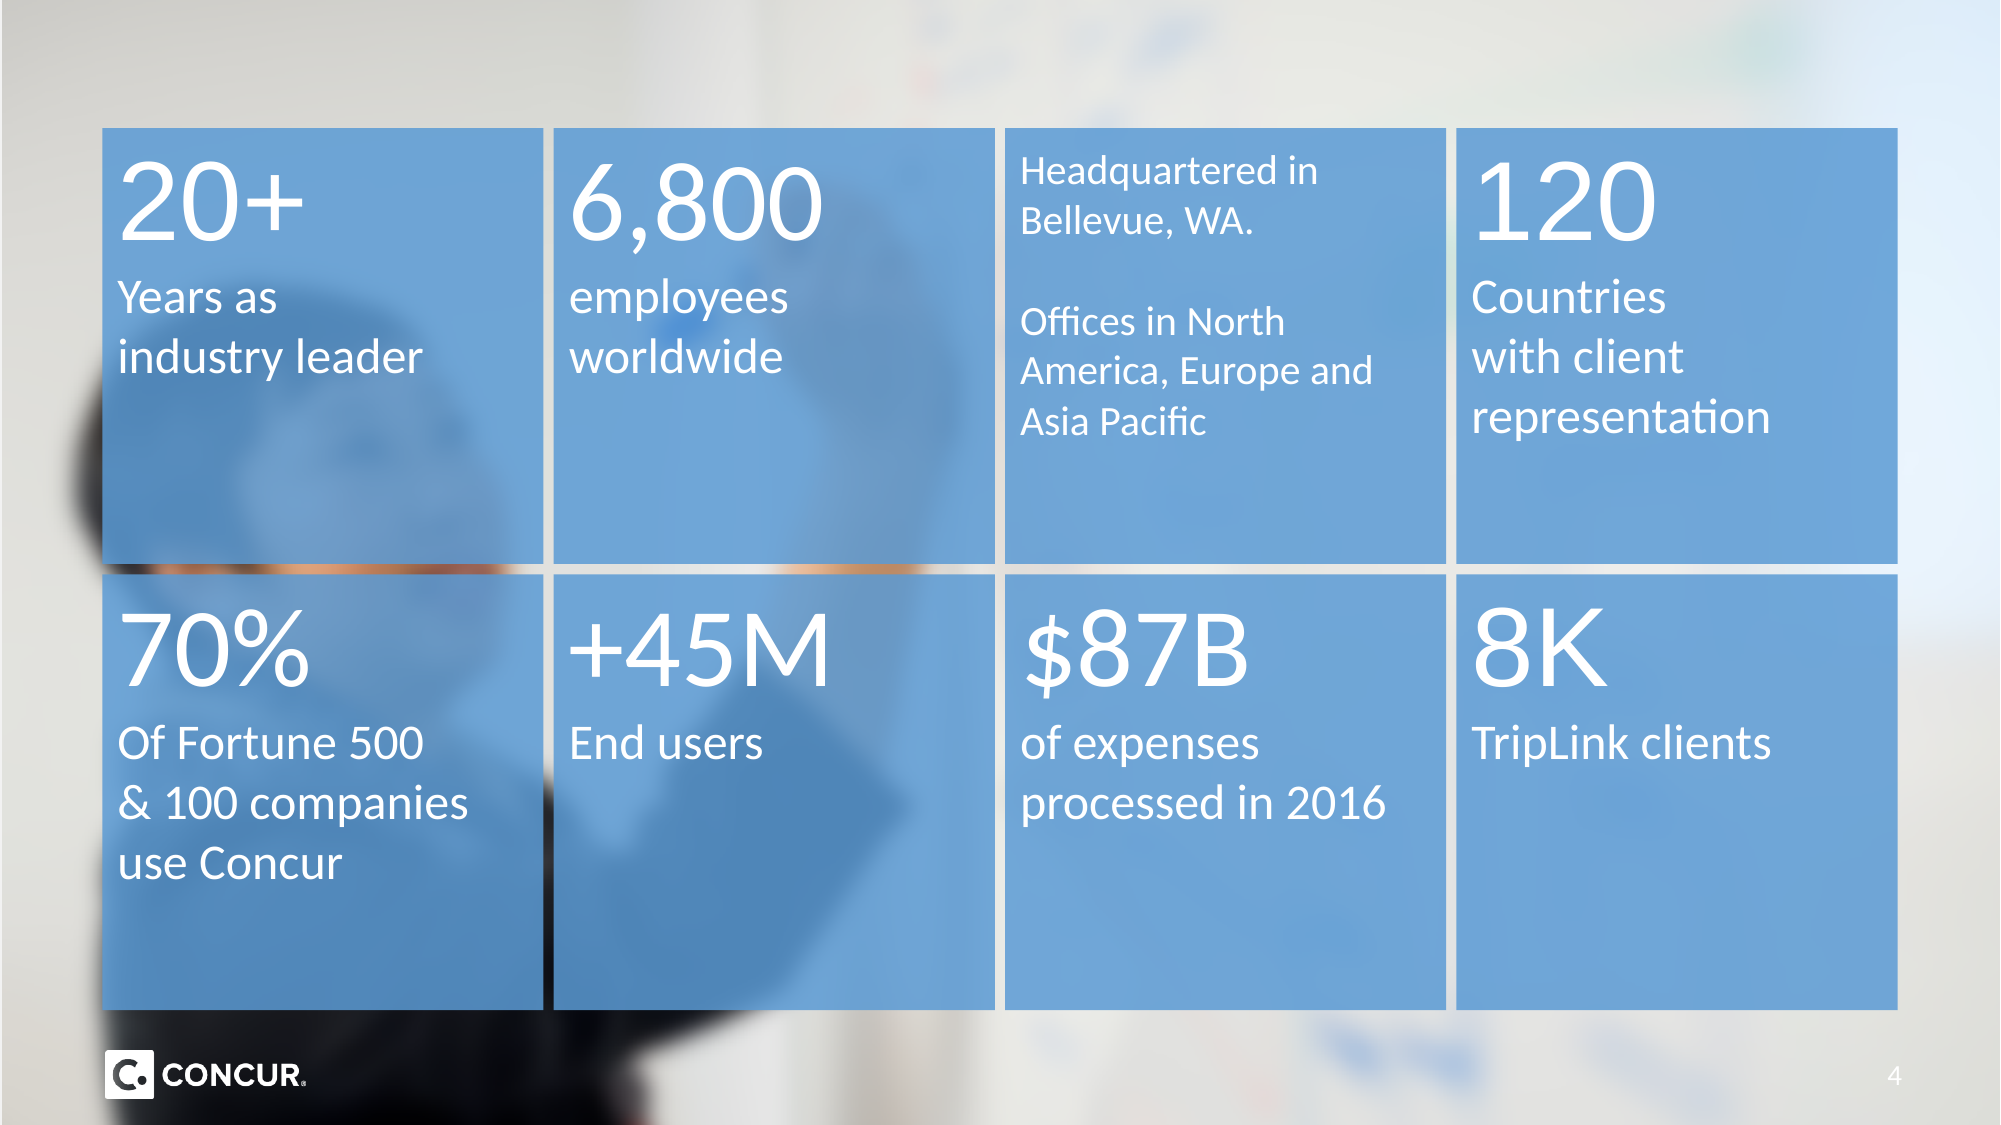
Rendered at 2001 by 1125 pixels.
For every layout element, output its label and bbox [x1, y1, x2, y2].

picture [2, 0, 2000, 1125]
text_box [102, 574, 1898, 1011]
text_box [102, 128, 1898, 564]
